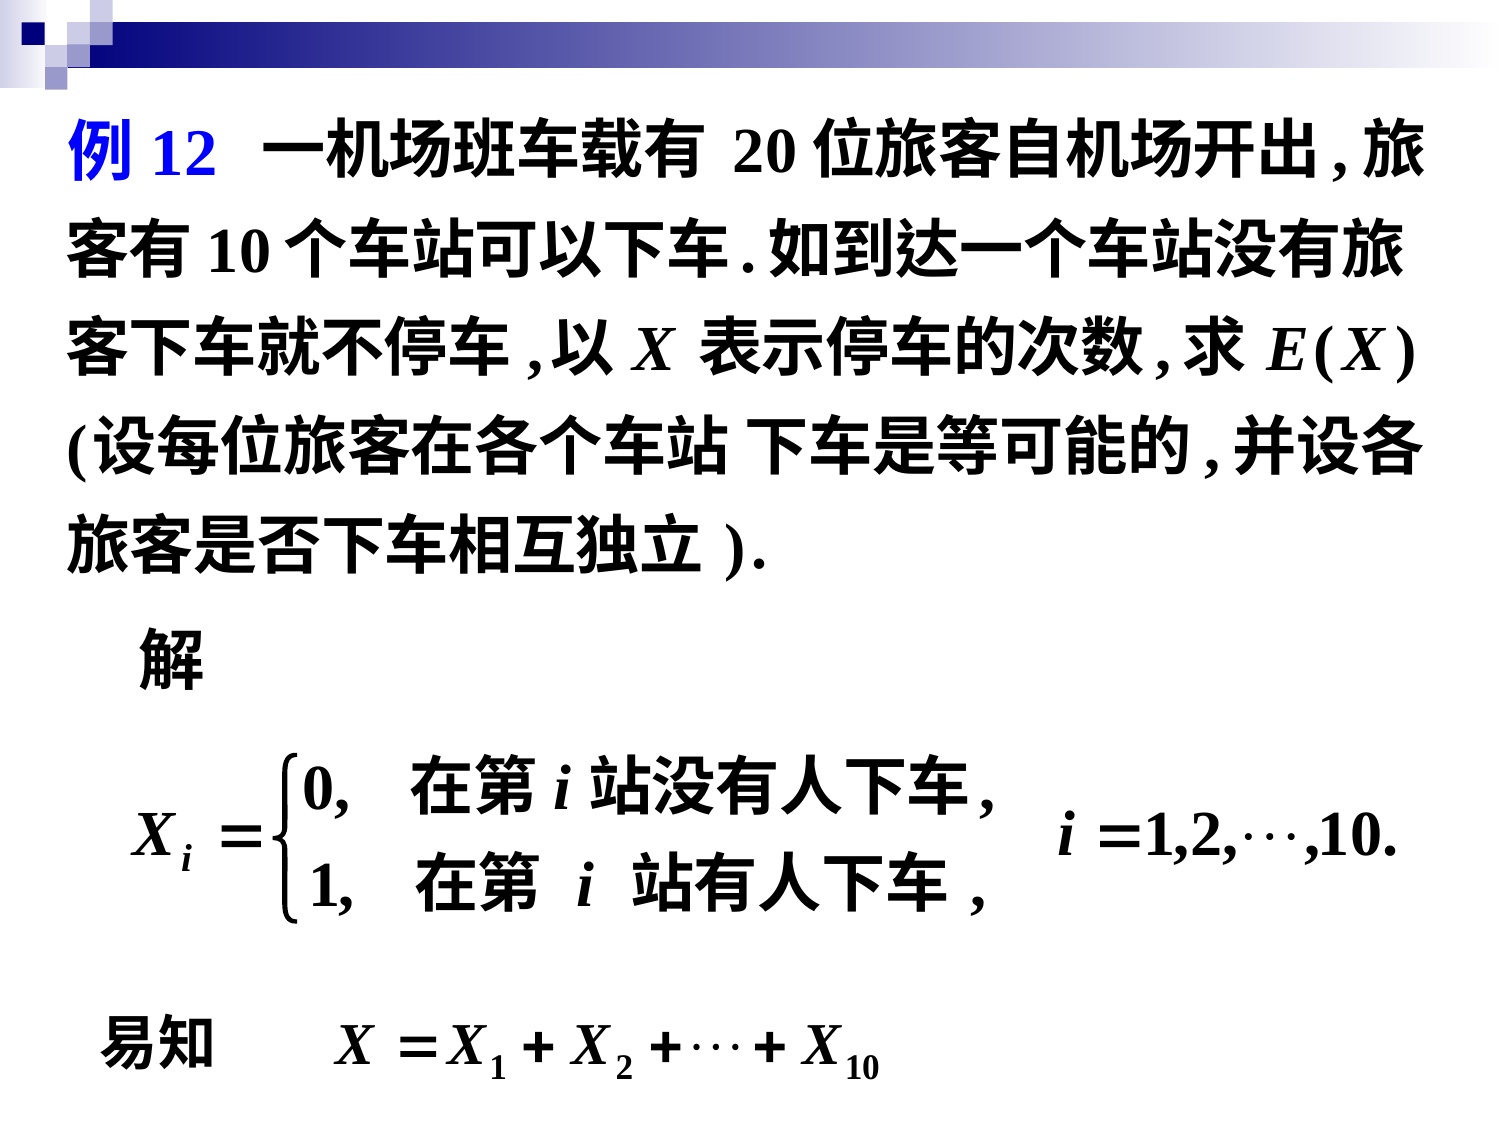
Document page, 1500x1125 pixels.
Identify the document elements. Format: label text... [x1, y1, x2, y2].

text_box 例12 [53, 101, 354, 196]
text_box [64, 113, 1439, 589]
text_box 解 [124, 610, 221, 706]
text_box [123, 747, 1400, 929]
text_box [100, 1011, 884, 1085]
